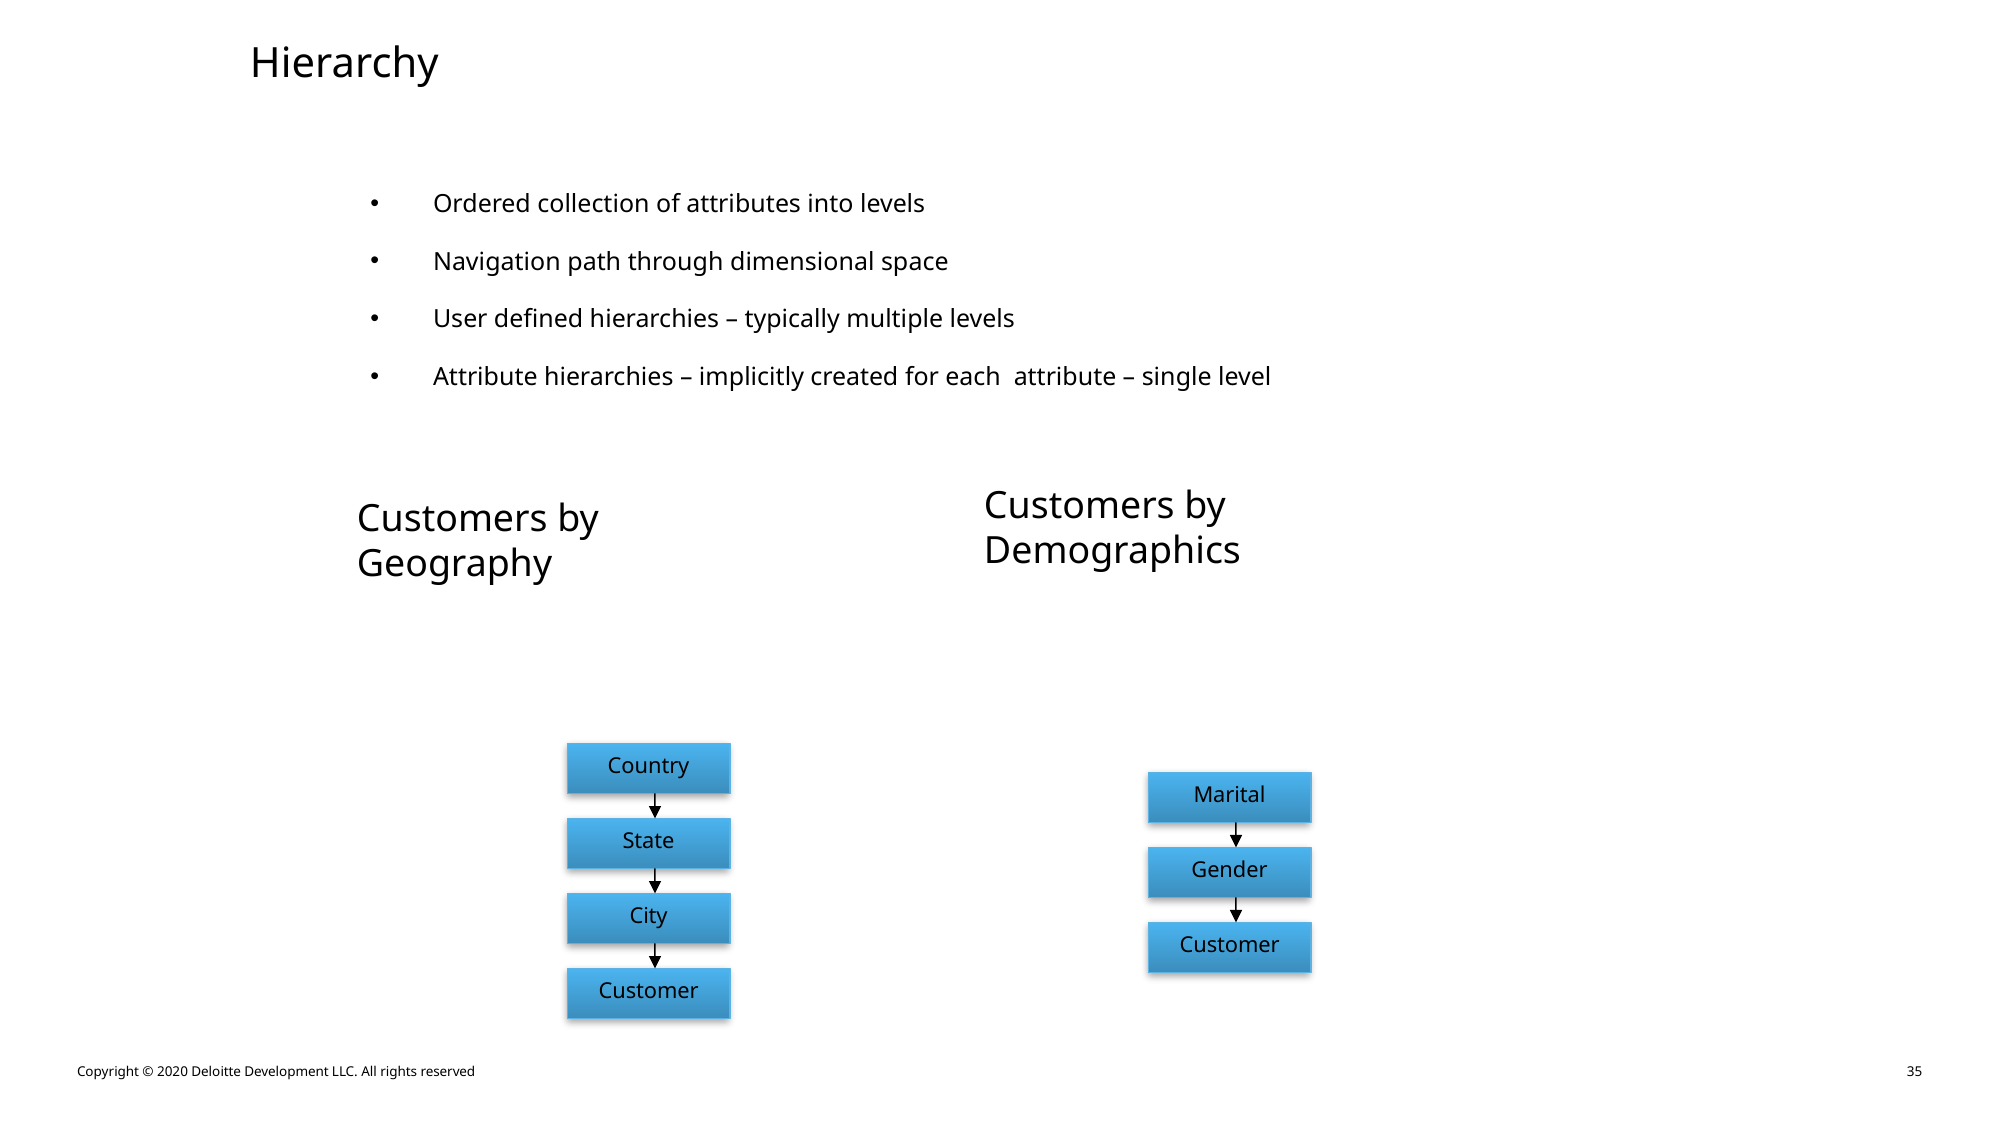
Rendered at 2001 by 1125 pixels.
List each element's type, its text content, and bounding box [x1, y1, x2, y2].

text_box City [579, 894, 718, 936]
text_box [648, 868, 662, 894]
text_box [1229, 822, 1243, 848]
title Hierarchy [249, 36, 1600, 160]
text_box [567, 818, 731, 869]
text_box Gender [1160, 848, 1299, 890]
text_box Marital [1160, 773, 1299, 815]
text_box Customer [579, 969, 718, 1011]
text_box [1148, 847, 1312, 898]
text_box [567, 968, 731, 1019]
text_box Customer [1160, 923, 1299, 965]
text_box Customers by Geography [341, 486, 819, 592]
text_box [1229, 897, 1243, 923]
text_box [567, 893, 731, 944]
text_box [1148, 772, 1312, 823]
text_box [1148, 922, 1312, 973]
text_box [648, 793, 662, 819]
text_box [567, 743, 731, 794]
text_box Customers by Demographics [968, 473, 1491, 579]
text_box Country [579, 744, 718, 786]
text_box [648, 943, 662, 969]
list Ordered collection of attributes into levels Navigation path through dimensional space User defined hierarchies – typically multiple levels Attribute hierarchies – implicitly created for each attribute – single level [370, 187, 1750, 665]
text_box State [579, 819, 718, 861]
